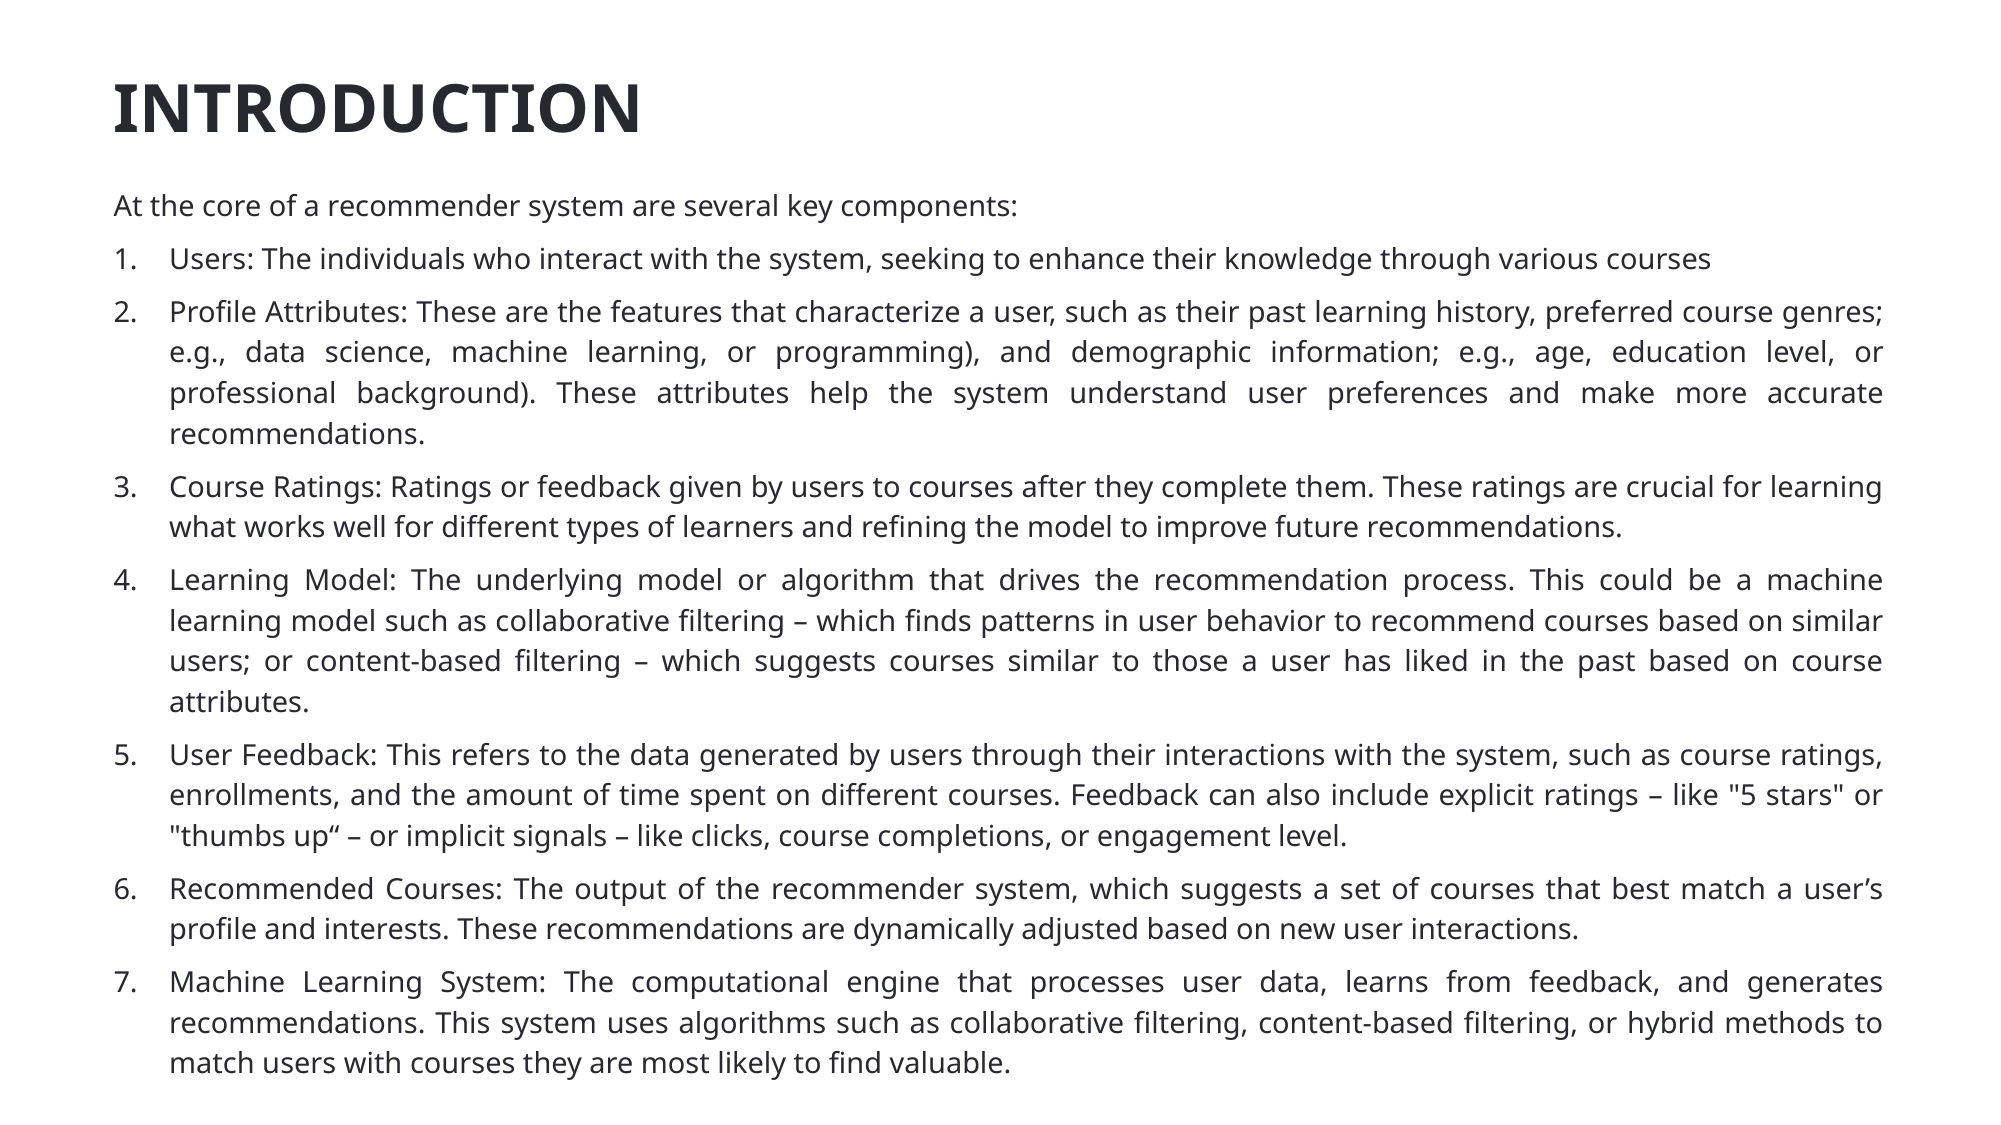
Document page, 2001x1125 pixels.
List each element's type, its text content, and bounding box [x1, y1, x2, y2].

list At the core of a recommender system are several key components: Users: The individuals who interact with the system, seeking to enhance their knowledge through various courses Profile Attributes: These are the features that characterize a user, such as their past learning history, preferred course genres; e.g., data science, machine learning, or programming), and demographic information; e.g., age, education level, or professional background). These attributes help the system understand user preferences and make more accurate recommendations. Course Ratings: Ratings or feedback given by users to courses after they complete them. These ratings are crucial for learning what works well for different types of learners and refining the model to improve future recommendations. Learning Model: The underlying model or algorithm that drives the recommendation process. This could be a machine learning model such as collaborative filtering – which finds patterns in user behavior to recommend courses based on similar users; or content-based filtering – which suggests courses similar to those a user has liked in the past based on course attributes. User Feedback: This refers to the data generated by users through their interactions with the system, such as course ratings, enrollments, and the amount of time spent on different courses. Feedback can also include explicit ratings – like "5 stars" or "thumbs up“ – or implicit signals – like clicks, course completions, or engagement level. Recommended Courses: The output of the recommender system, which suggests a set of courses that best match a user’s profile and interests. These recommendations are dynamically adjusted based on new user interactions. Machine Learning System: The computational engine that processes user data, learns from feedback, and generates recommendations. This system uses algorithms such as collaborative filtering, content-based filtering, or hybrid methods to match users with courses they are most likely to find valuable. [113, 181, 1887, 1085]
title INTRODUCTION [113, 74, 1887, 148]
